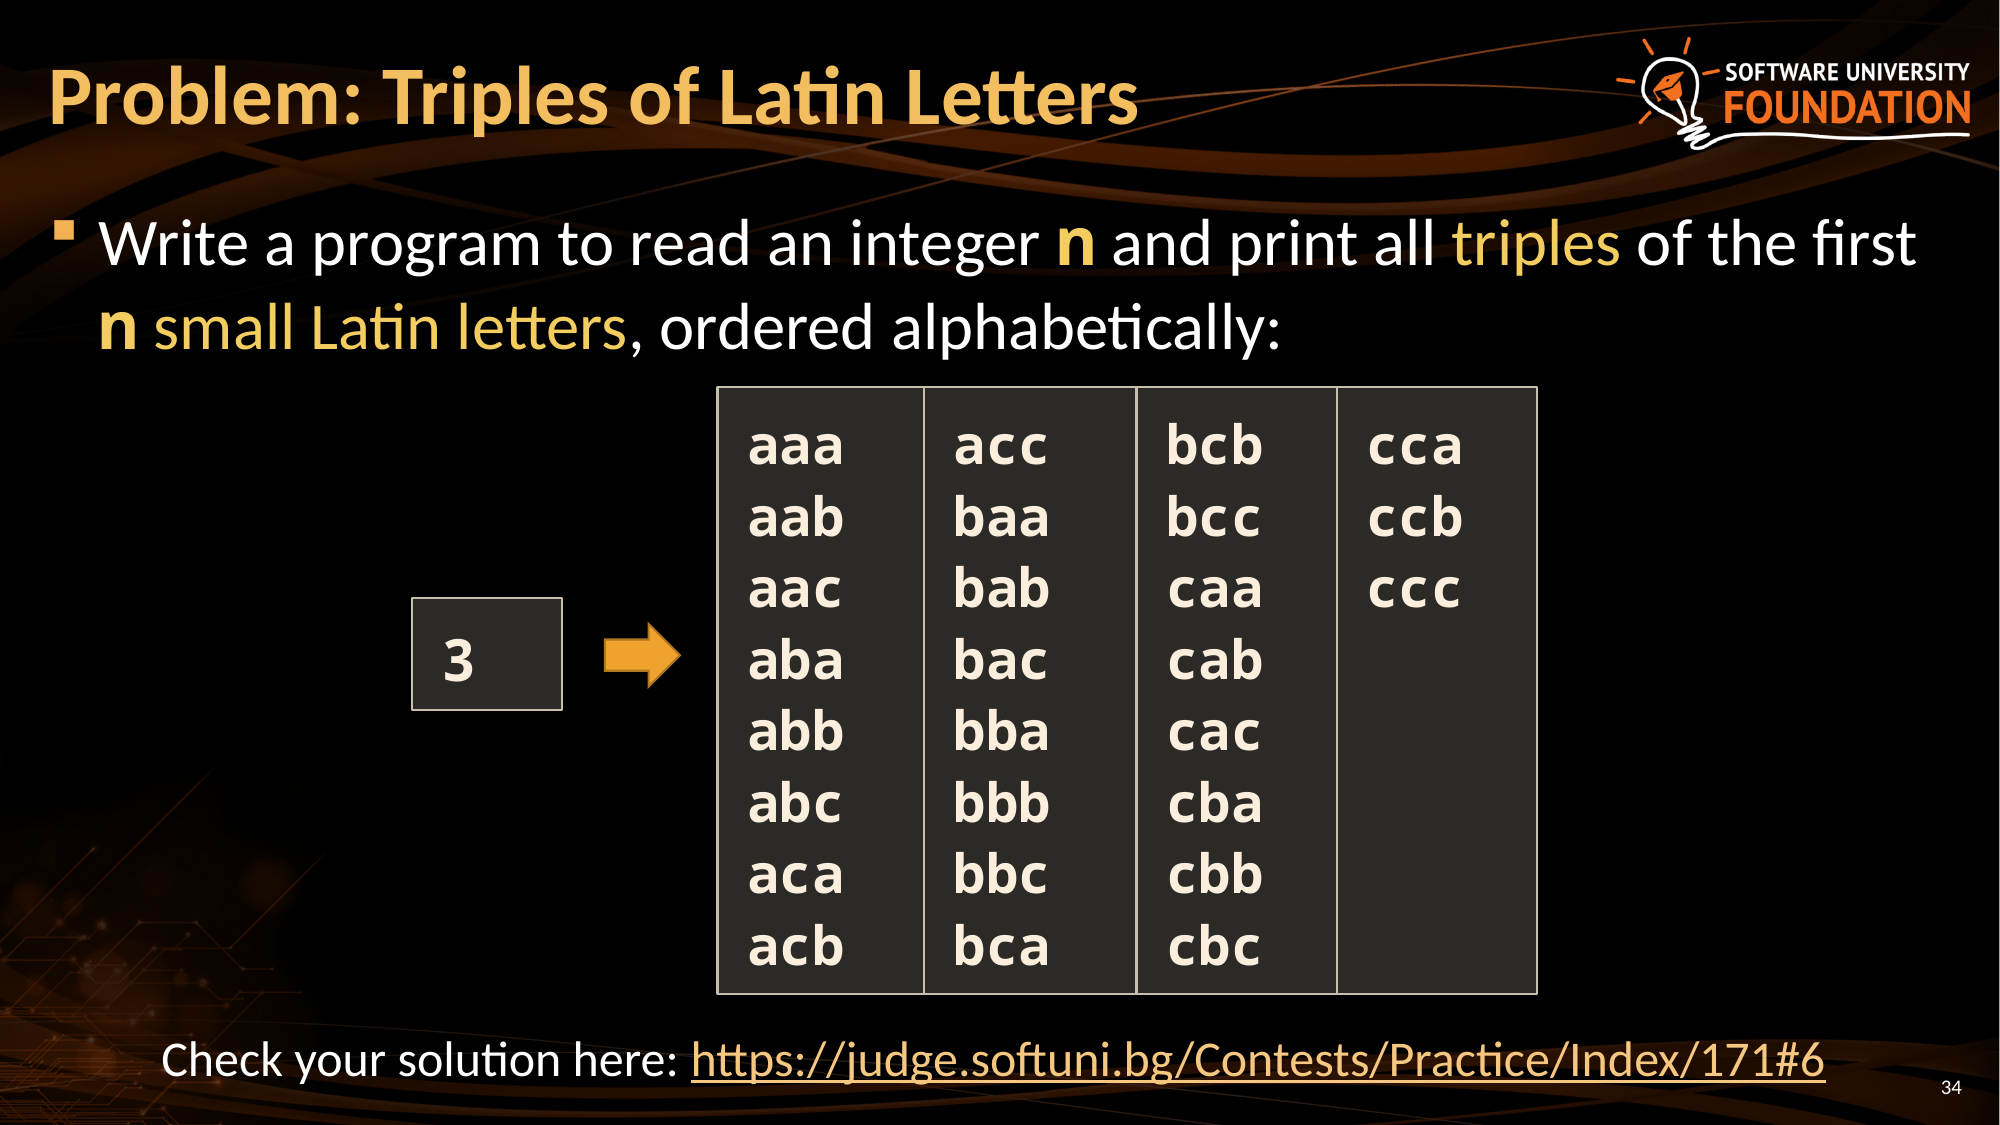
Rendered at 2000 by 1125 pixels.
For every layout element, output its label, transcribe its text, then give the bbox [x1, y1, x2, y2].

text_box aaa aab aac aba abb abc aca acb [717, 386, 924, 994]
title Problem: Triples of Latin Letters [30, 6, 1602, 189]
list Write a program to read an integer n and print all triples of the first n small Latin letters, ordered alphabetically: [31, 188, 1968, 1103]
text_box bcb bcc caa cab cac cba cbb cbc [1136, 386, 1336, 994]
text_box acc baa bab bac bba bbb bbc bca [924, 386, 1136, 994]
text_box 3 [412, 597, 563, 711]
picture [0, 0, 2000, 1125]
text_box cca ccb ccc [1336, 386, 1537, 994]
text_box [603, 621, 682, 689]
text_box Check your solution here: https://judge.softuni.bg/Contests/Practice/Index/171#6 [124, 1019, 1863, 1095]
